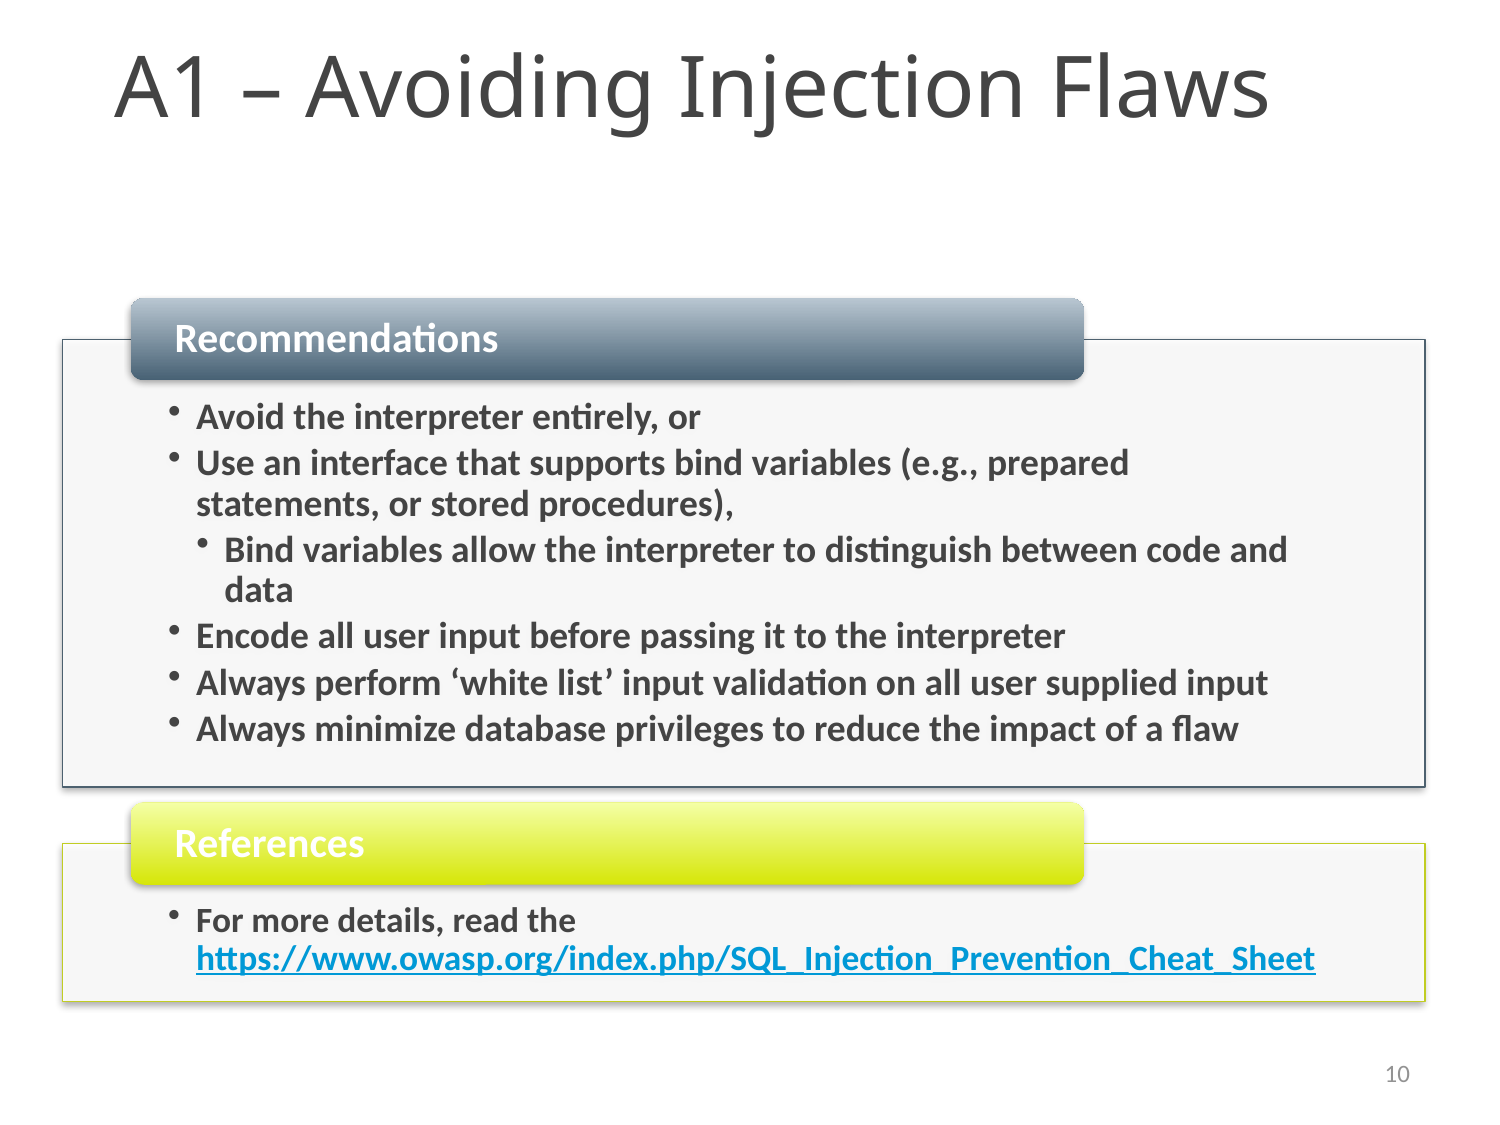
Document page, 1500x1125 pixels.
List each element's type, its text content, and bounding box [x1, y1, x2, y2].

title A1 – Avoiding Injection Flaws [97, 22, 1478, 146]
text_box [62, 174, 1426, 1125]
